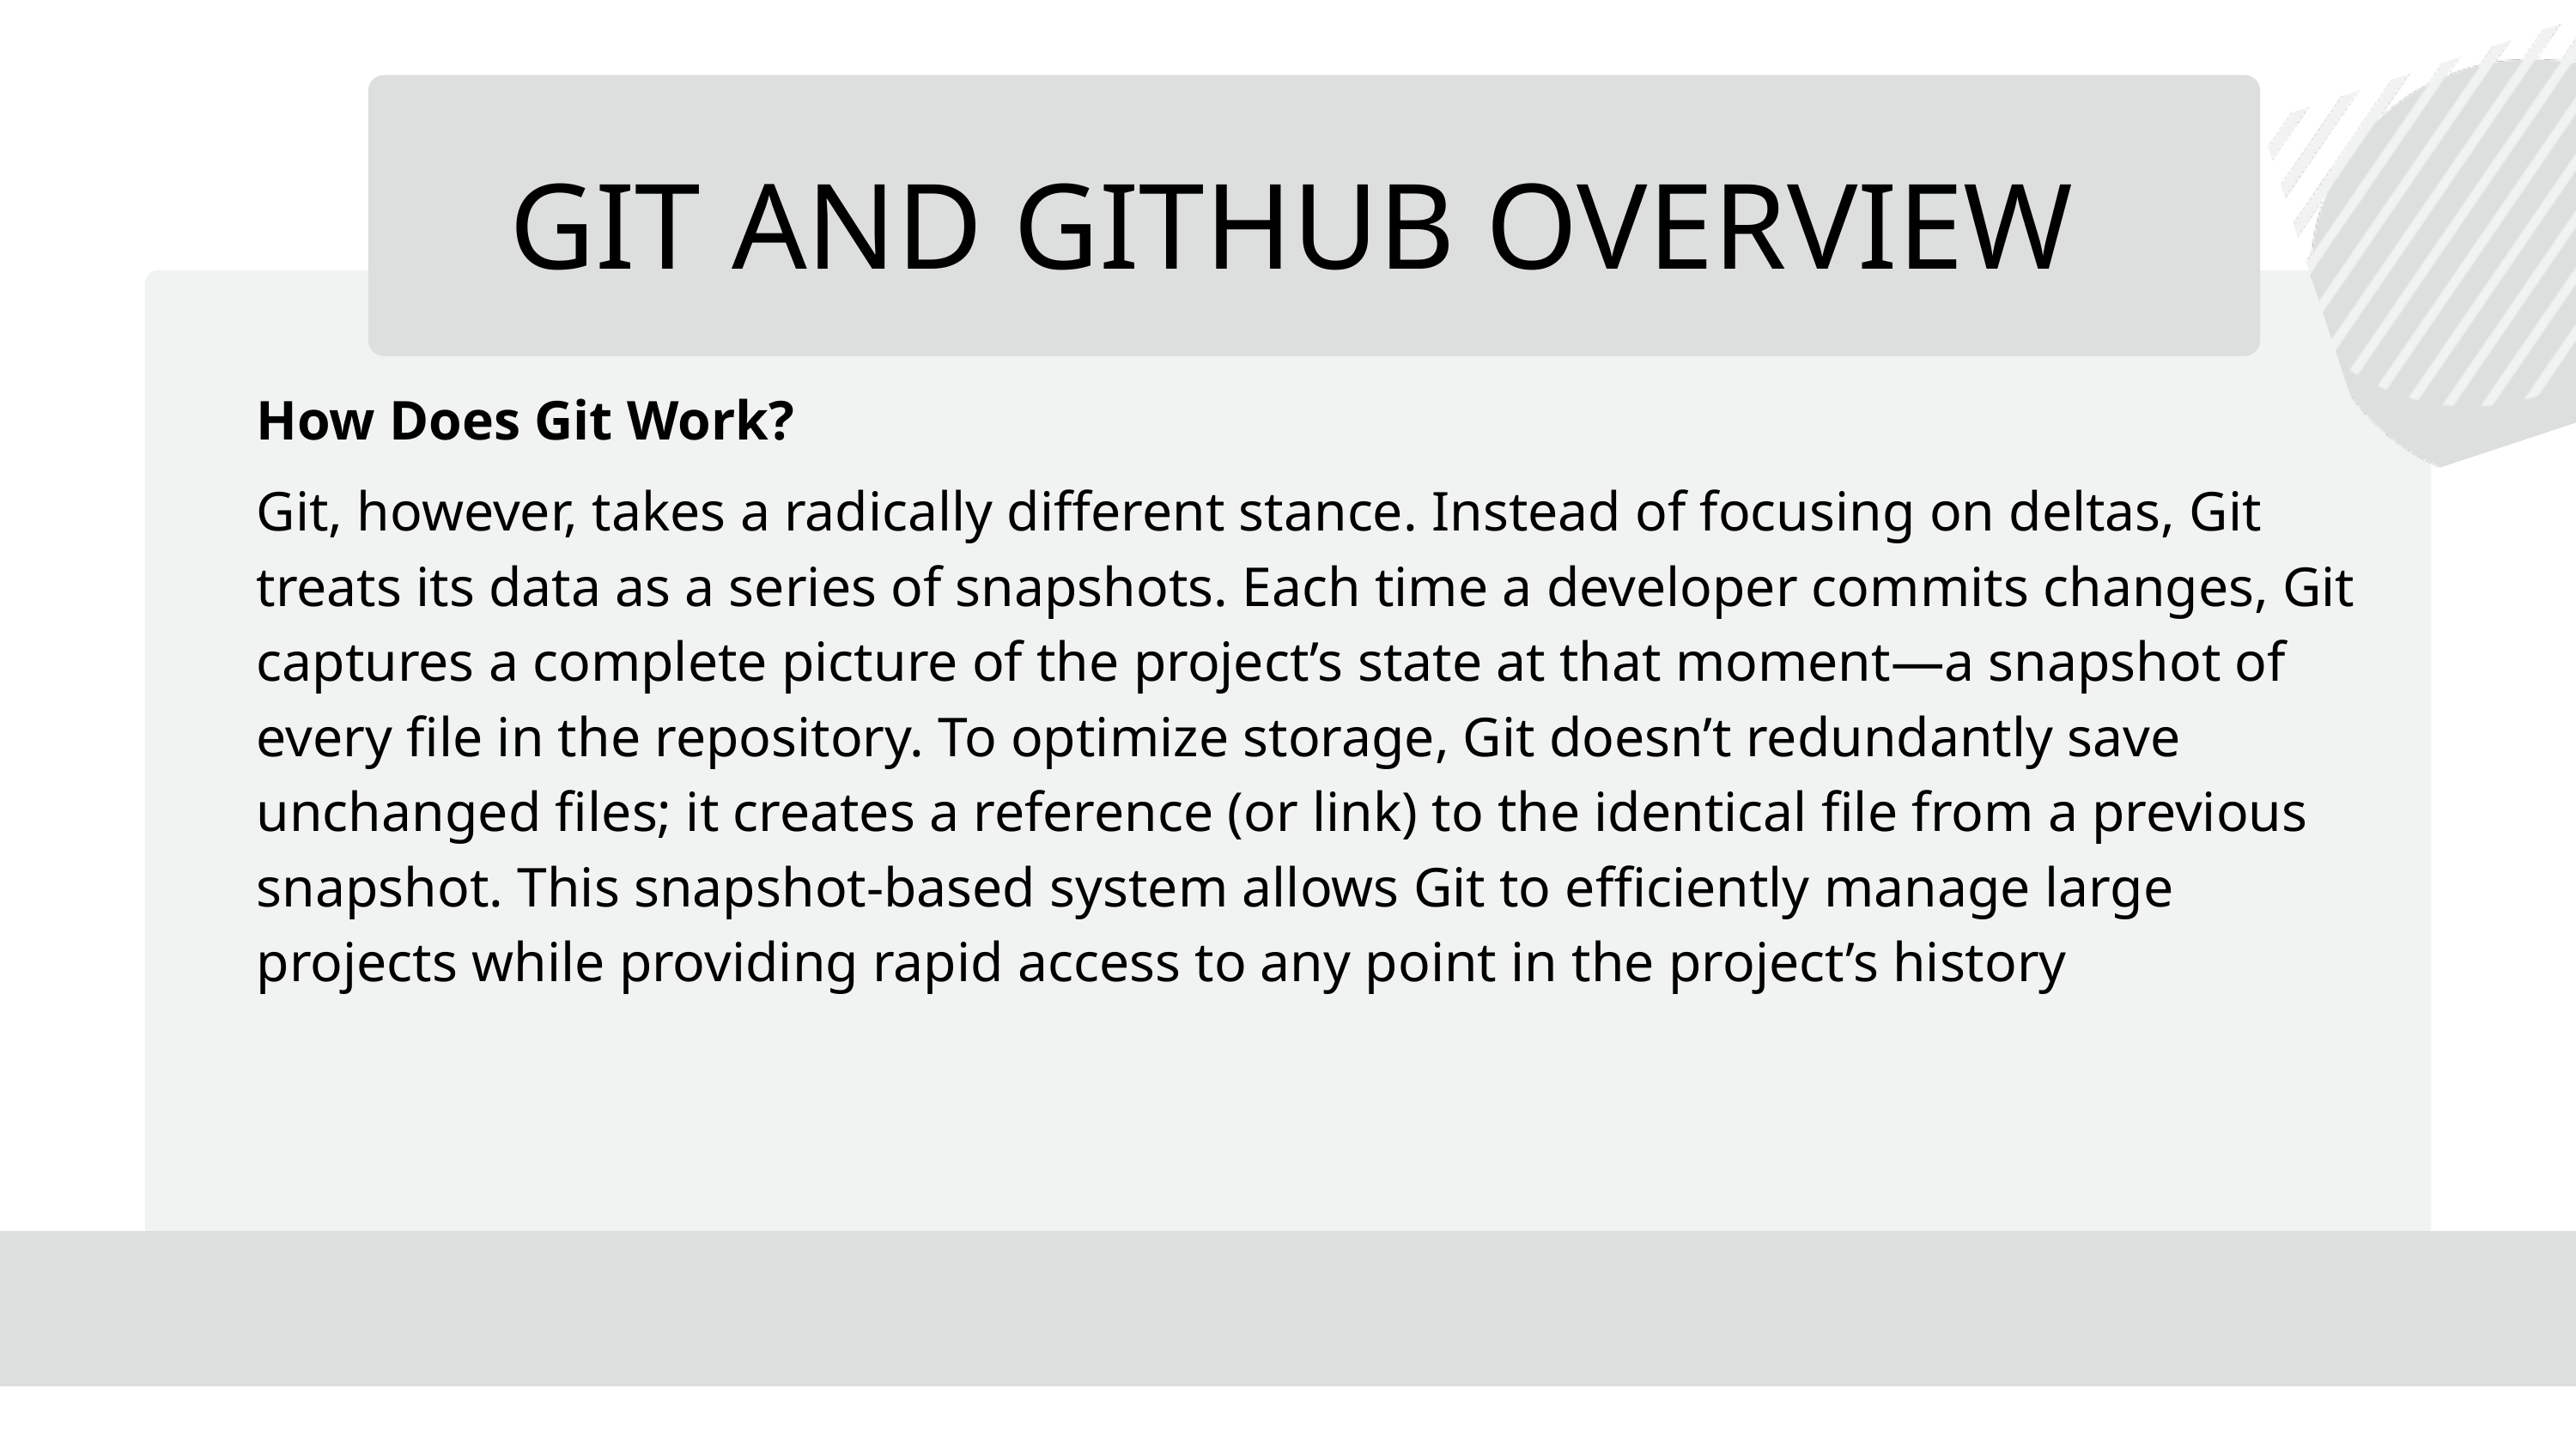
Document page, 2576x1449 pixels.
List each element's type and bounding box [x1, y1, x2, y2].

text_box [0, 1230, 2576, 1387]
text_box [144, 270, 2432, 1228]
text_box [2267, 18, 2576, 469]
text_box [368, 75, 2261, 357]
